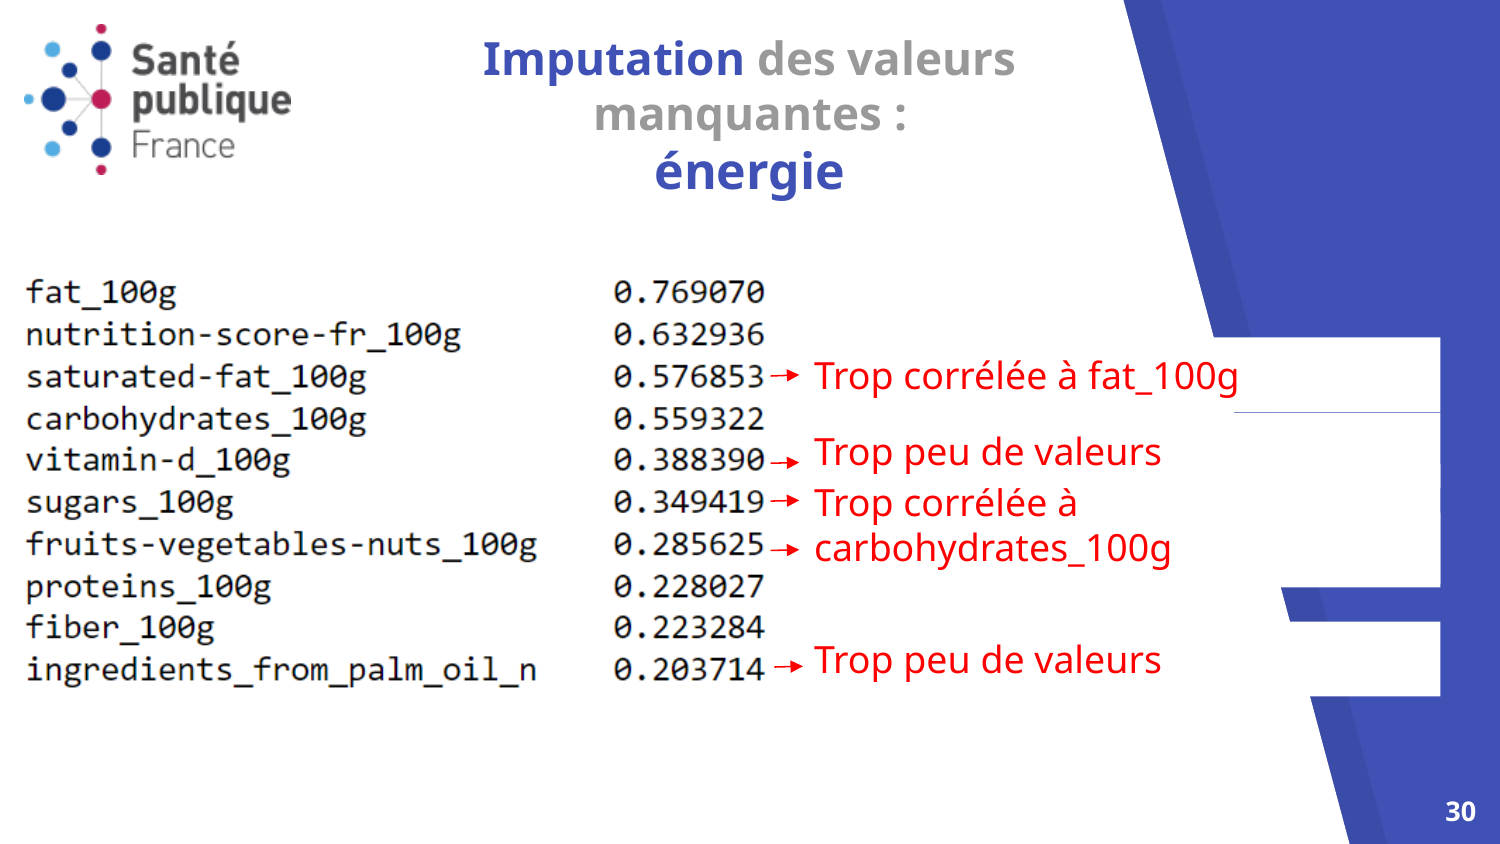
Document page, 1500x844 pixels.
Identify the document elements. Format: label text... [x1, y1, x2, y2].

text_box Trop corrélée à fat_100g [799, 337, 1441, 413]
slide_number ‹#› [1401, 779, 1492, 844]
text_box Trop peu de valeurs [799, 621, 1441, 697]
picture [24, 24, 291, 176]
title Imputation des valeurs manquantes : énergie [309, 20, 1191, 215]
picture [24, 271, 775, 695]
text_box Trop peu de valeurs [799, 413, 1441, 489]
text_box Trop peu de valeurs [799, 584, 1441, 588]
text_box Trop corrélée à carbohydrates_100g [799, 489, 1441, 584]
